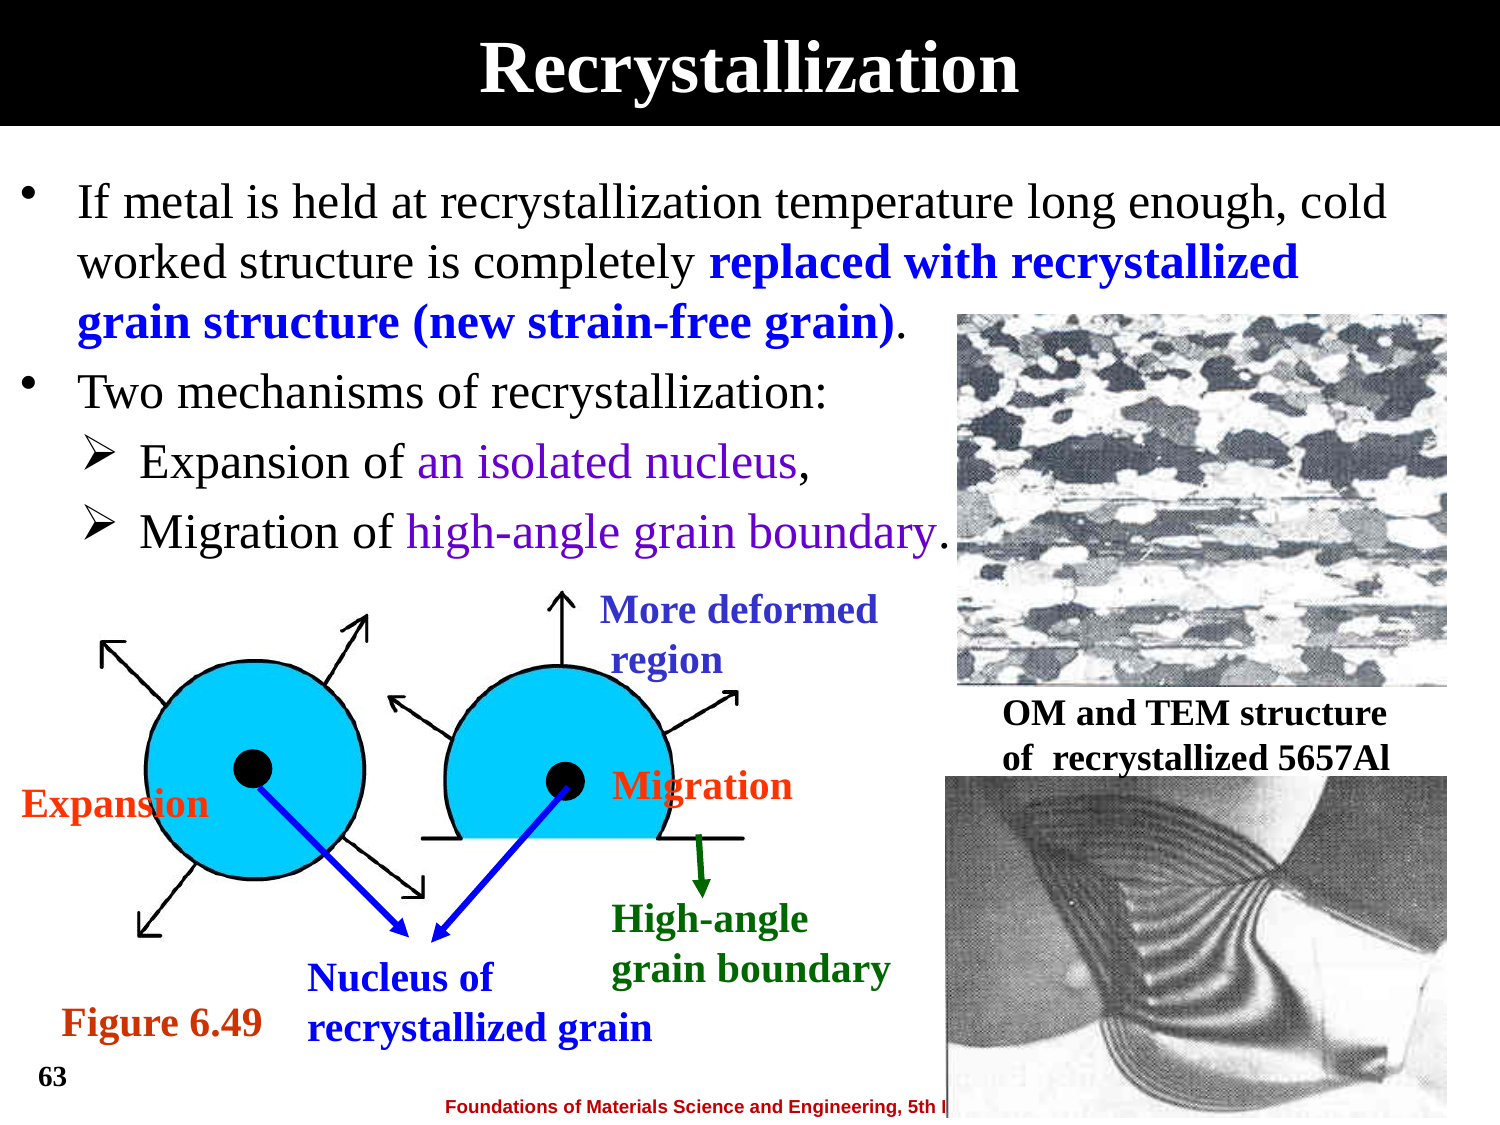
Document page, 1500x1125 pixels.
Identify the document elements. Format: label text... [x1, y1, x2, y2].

text_box Migration [765, 750, 809, 815]
list If metal is held at recrystallization temperature long enough, cold worked structure is completely replaced with recrystallized grain structure (new strain-free grain). Two mechanisms of recrystallization: Expansion of an isolated nucleus, Migration of high-angle grain boundary. [5, 160, 1436, 986]
text_box OM and TEM structure of recrystallized 5657Al [987, 680, 1459, 786]
text_box More deformed region [760, 574, 894, 690]
text_box Nucleus of recrystallized grain [292, 952, 669, 1058]
slide_number 63 [0, 1049, 83, 1125]
picture [83, 574, 760, 943]
text_box High-angle grain boundary [596, 883, 916, 999]
text_box Figure 6.49 [46, 987, 372, 1053]
picture [944, 776, 1448, 1118]
title Recrystallization [0, 0, 1500, 126]
text_box Expansion [6, 768, 78, 834]
picture [957, 314, 1448, 688]
